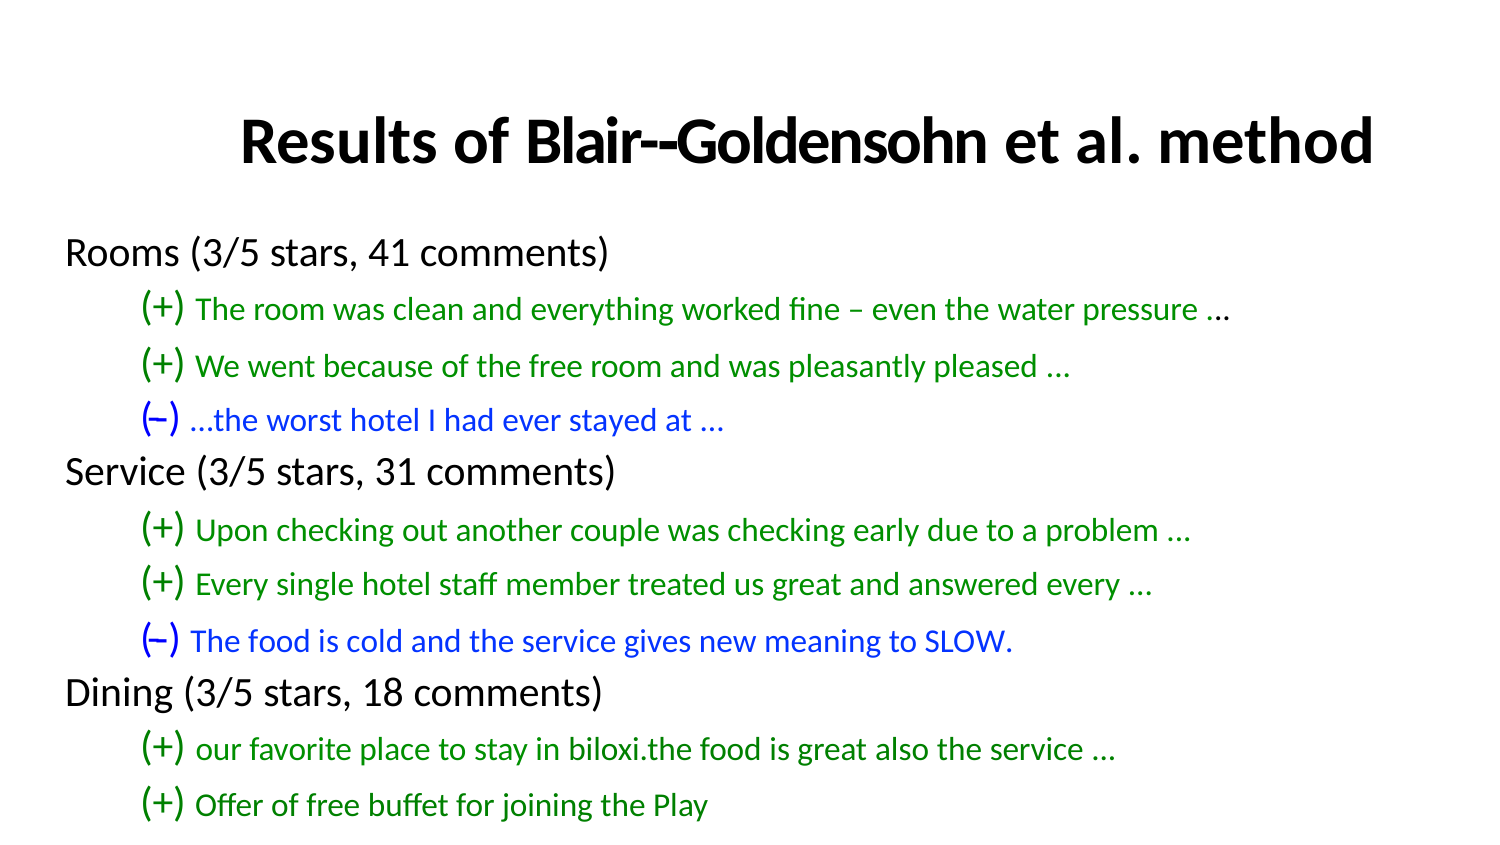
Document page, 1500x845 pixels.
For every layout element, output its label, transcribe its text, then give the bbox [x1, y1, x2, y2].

title Results of Blair-­‐Goldensohn et al. method [237, 94, 1397, 238]
text_box Rooms (3/5 stars, 41 comments) (+) The room was clean and everything worked fine – even the water pressure ... (+) We went because of the free room and was pleasantly pleased ... (-­‐) …the worst hotel I had ever stayed at ... Service (3/5 stars, 31 comments) (+) Upon checking out another couple was checking early due to a problem ... (+) Every single hotel staﬀ member treated us great and answered every ... (-­‐) The food is cold and the service gives new meaning to SLOW. Dining (3/5 stars, 18 comments) (+) our favorite place to stay in biloxi.the food is great also the service ... (+) Oﬀer of free buﬀet for joining the Play [62, 219, 1241, 826]
